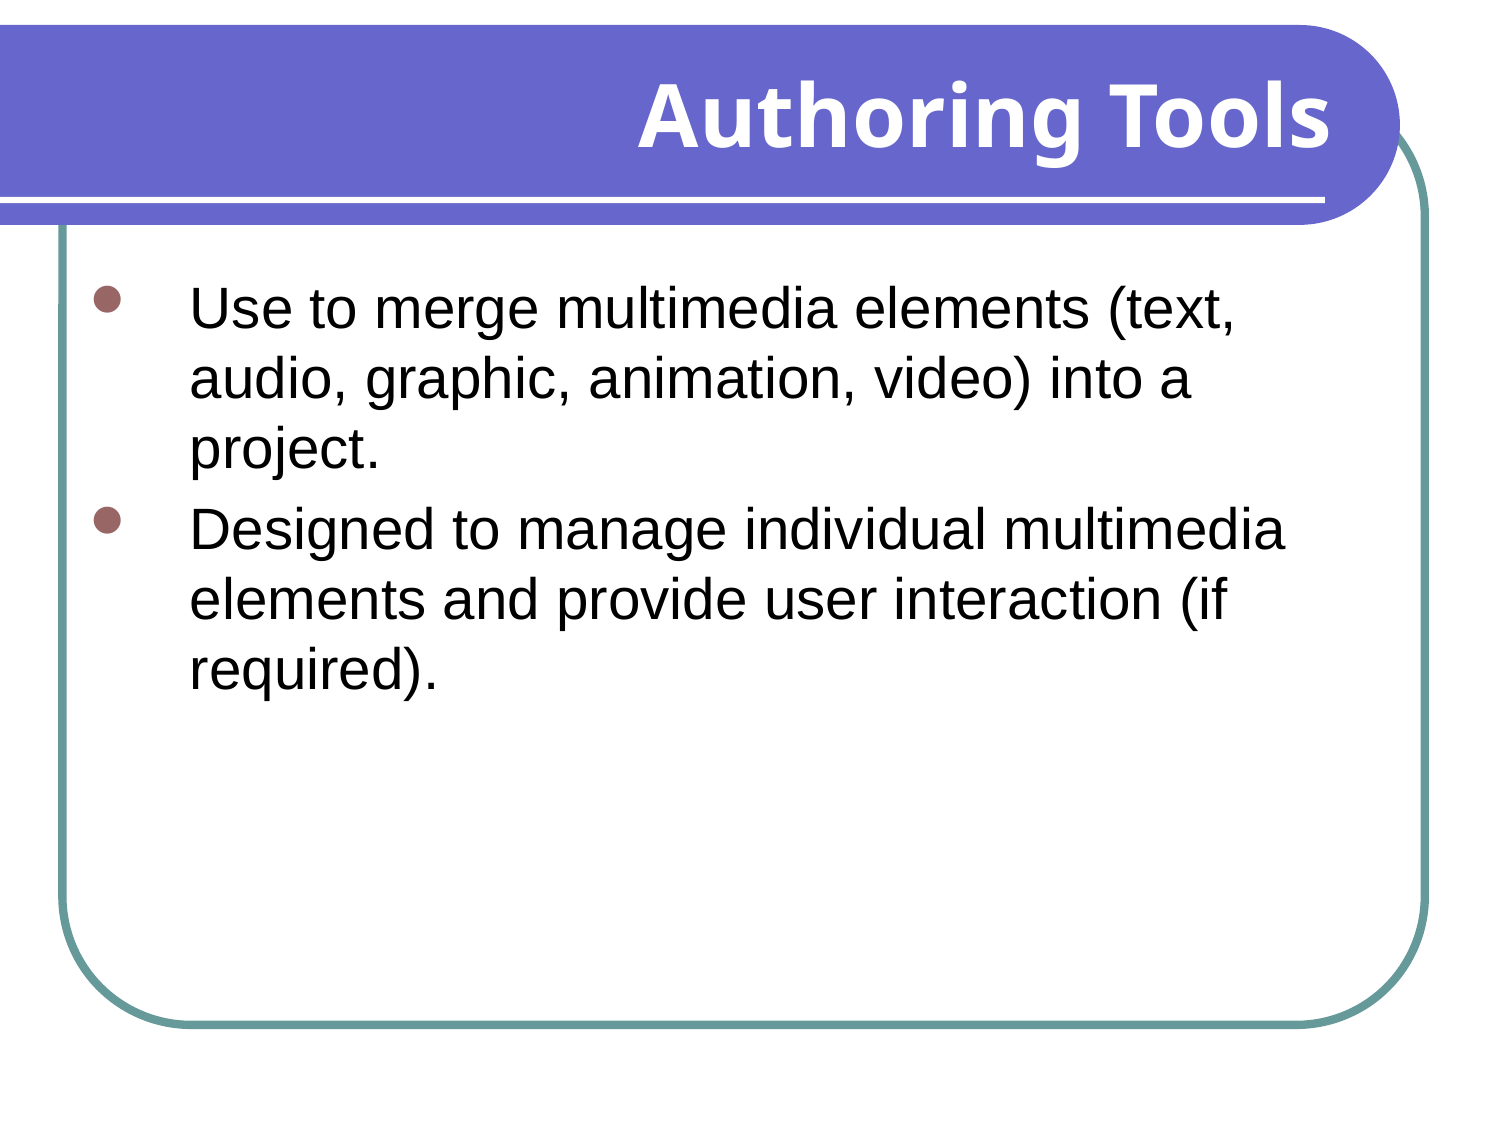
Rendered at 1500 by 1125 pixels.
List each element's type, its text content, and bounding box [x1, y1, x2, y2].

title Authoring Tools [32, 37, 1347, 188]
list Use to merge multimedia elements (text, audio, graphic, animation, video) into a project. Designed to manage individual multimedia elements and provide user interaction (if required). [75, 262, 1400, 725]
